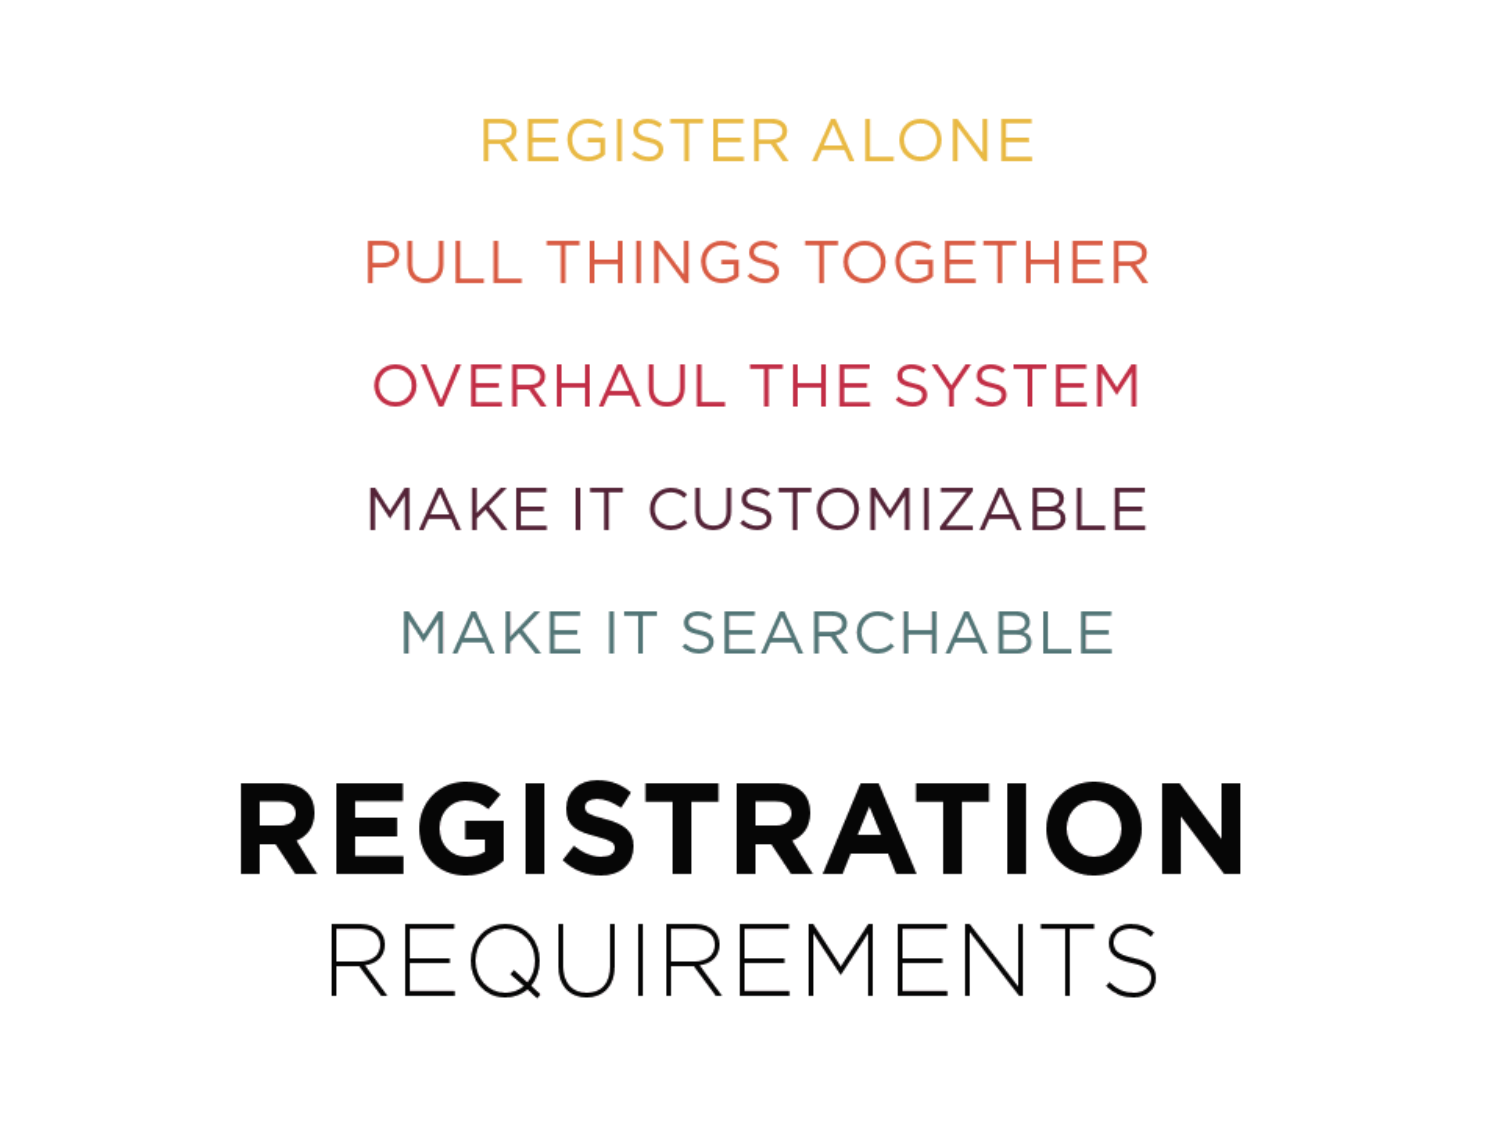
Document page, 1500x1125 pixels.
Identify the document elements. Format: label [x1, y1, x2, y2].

text_box [174, 52, 1300, 1054]
